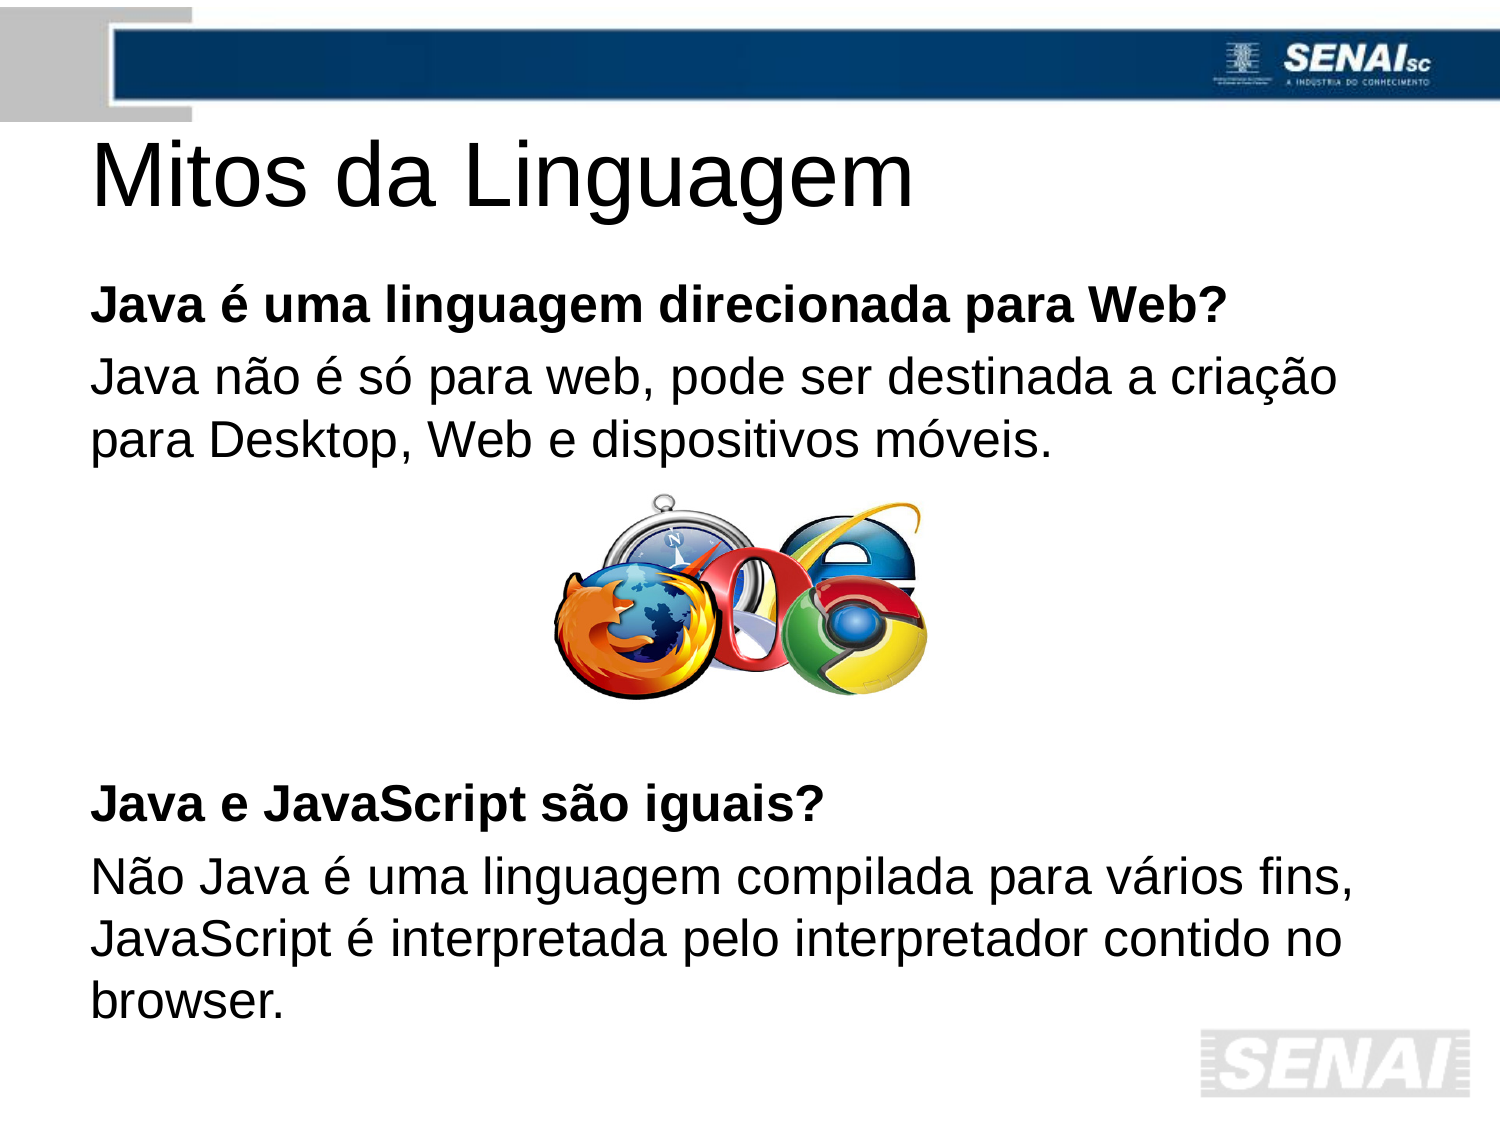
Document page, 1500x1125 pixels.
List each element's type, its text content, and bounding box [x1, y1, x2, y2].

picture [0, 7, 1500, 122]
picture [541, 488, 939, 708]
title Mitos da Linguagem [75, 45, 1425, 233]
list Java é uma linguagem direcionada para Web? Java não é só para web, pode ser destinada a criação para Desktop, Web e dispositivos móveis. Java e JavaScript são iguais? Não Java é uma linguagem compilada para vários fins, JavaScript é interpretada pelo interpretador contido no browser. [75, 262, 1425, 1041]
